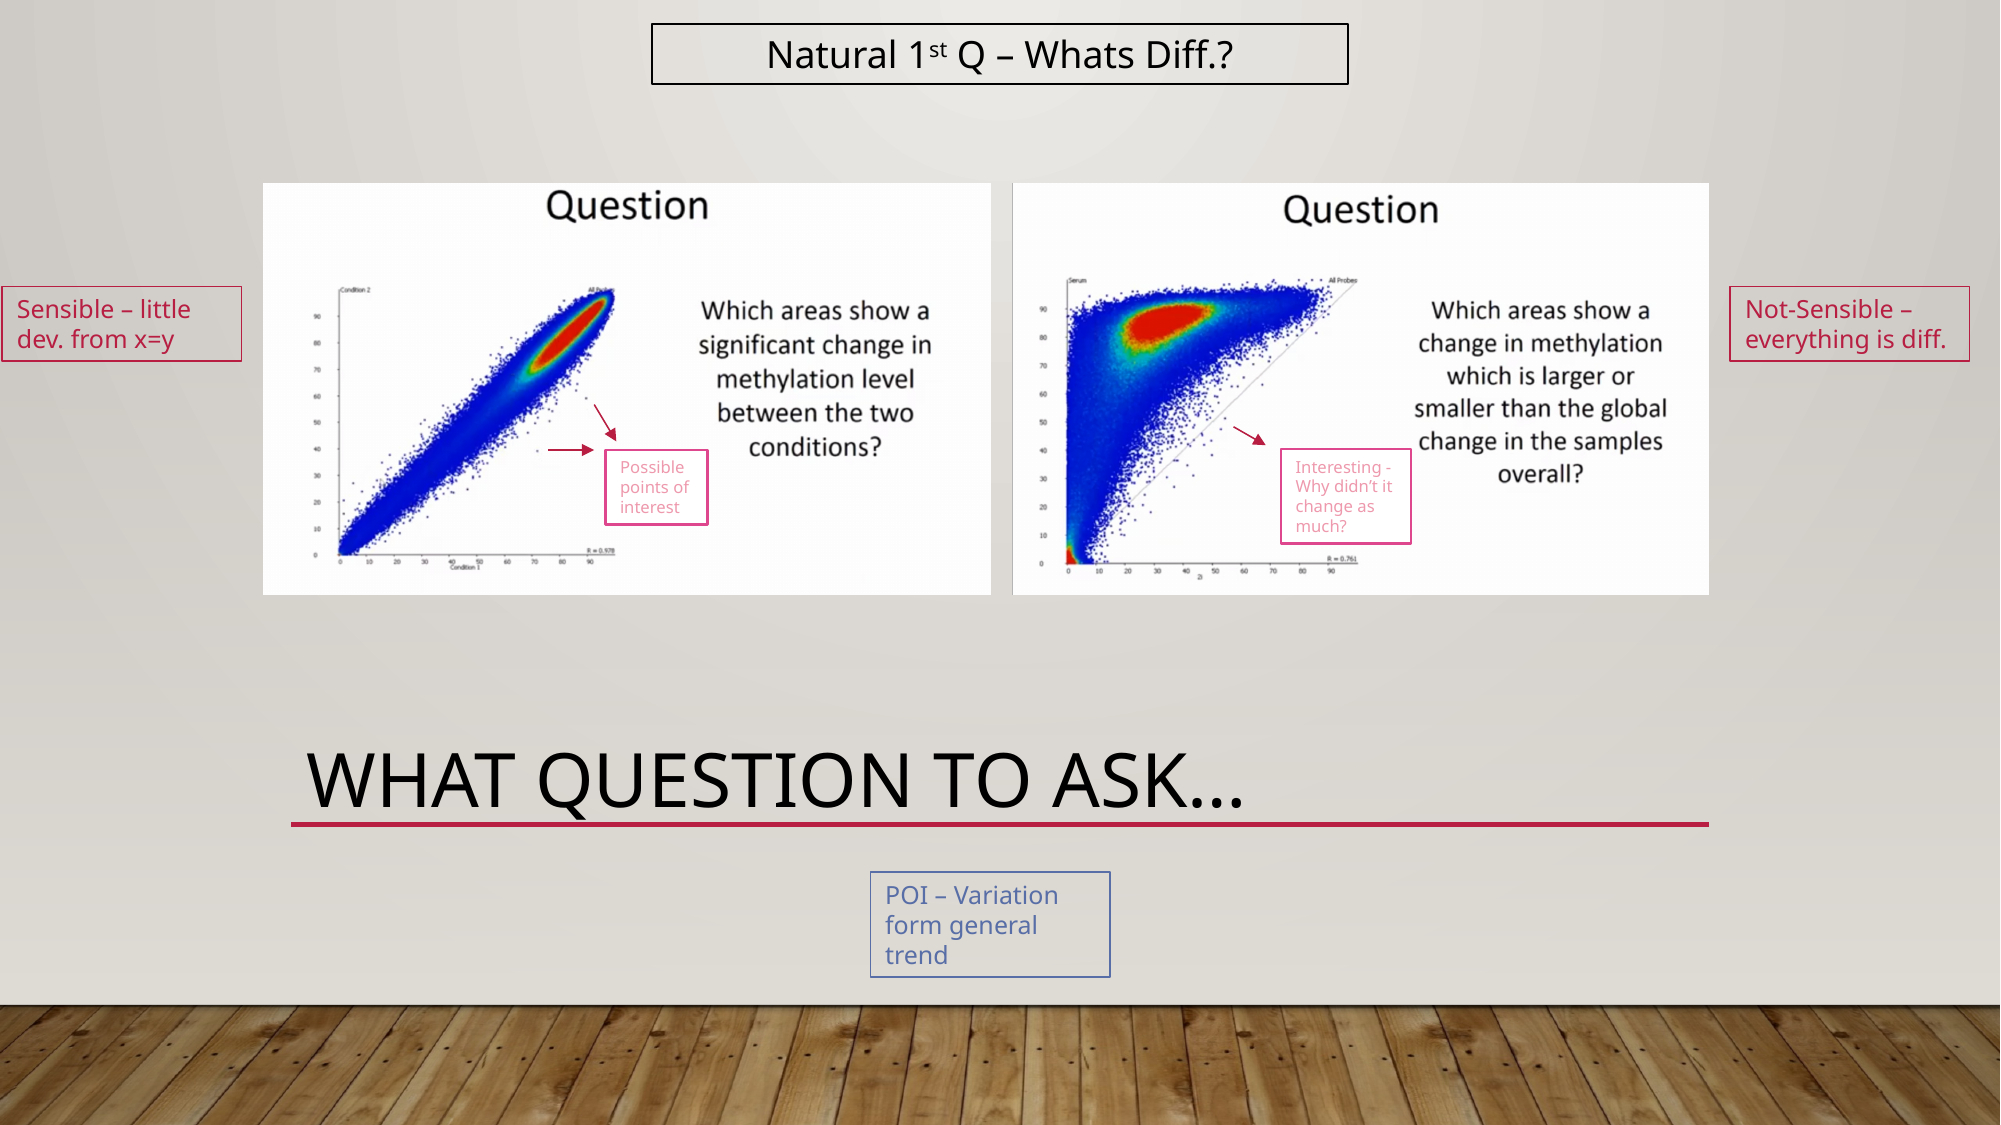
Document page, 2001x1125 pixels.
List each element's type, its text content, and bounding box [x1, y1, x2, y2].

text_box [593, 404, 617, 442]
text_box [1233, 426, 1266, 446]
picture [0, 1006, 2000, 1125]
picture [1012, 183, 1709, 595]
text_box Sensible – little dev. from x=y [2, 286, 242, 362]
picture [263, 183, 991, 595]
text_box [0, 0, 2000, 330]
text_box Not-Sensible – everything is diff. [1730, 286, 1970, 362]
text_box [0, 330, 2000, 1004]
title What Question To ask… [291, 731, 1709, 822]
text_box POI – Variation form general trend [870, 872, 1110, 977]
text_box Natural 1st Q – Whats Diff.? [651, 24, 1348, 84]
